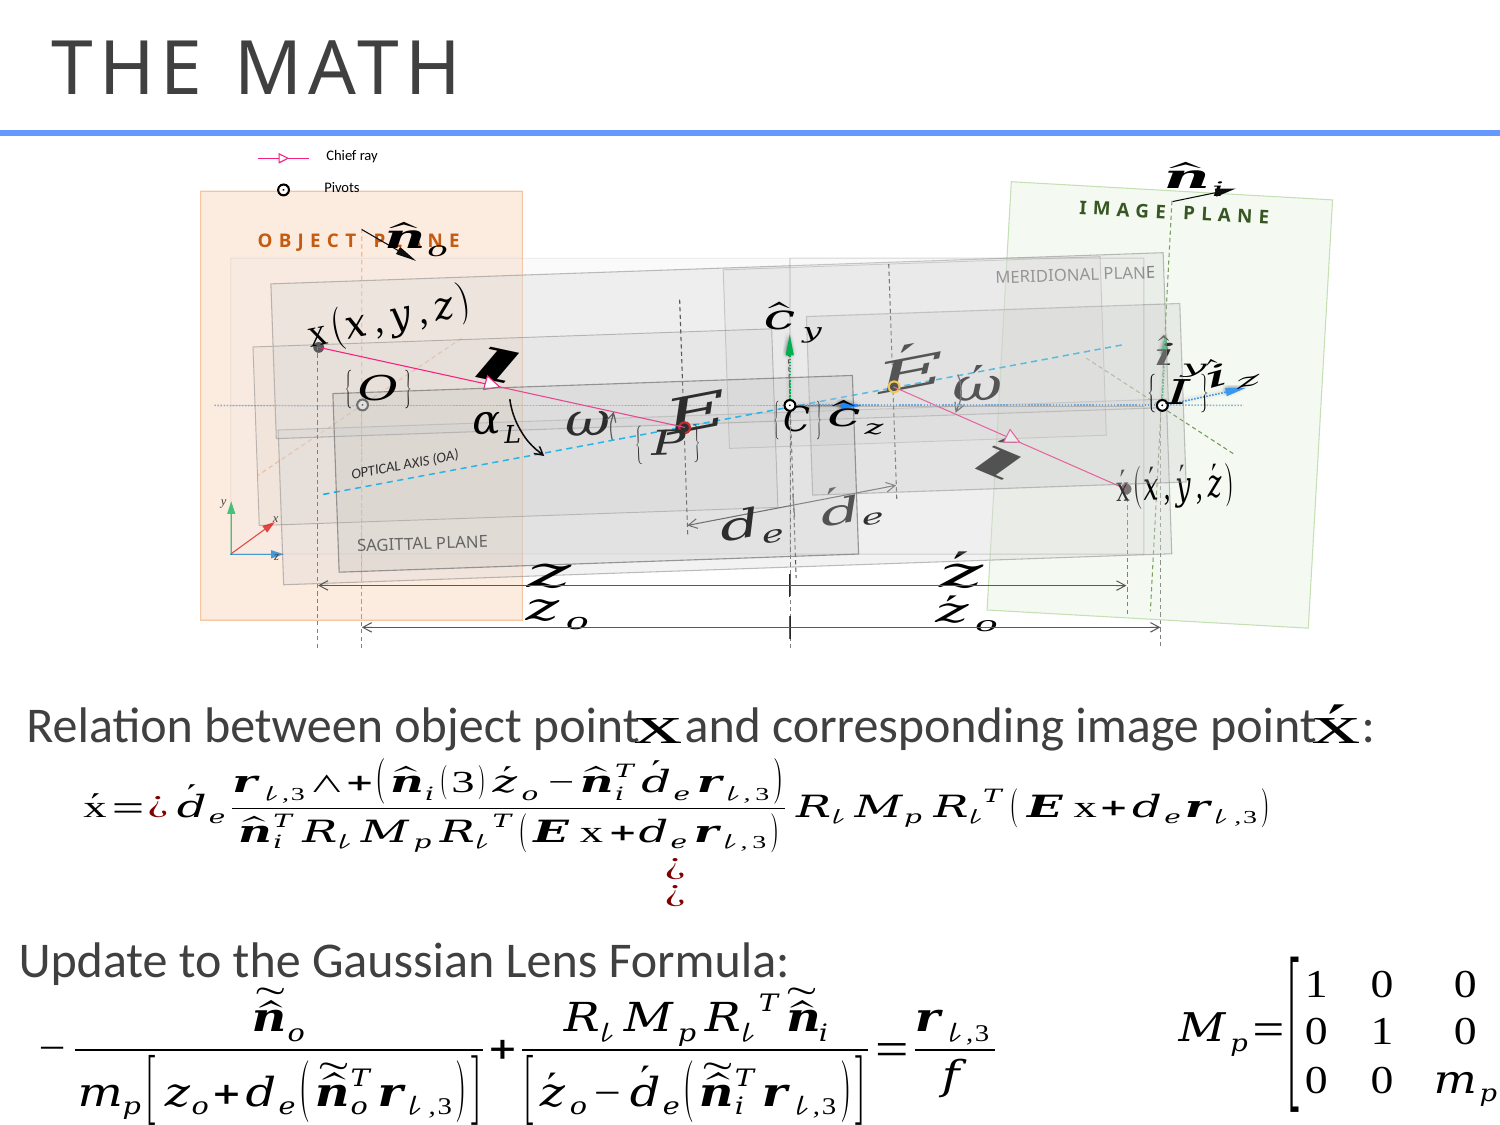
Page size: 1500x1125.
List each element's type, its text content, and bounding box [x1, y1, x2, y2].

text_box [200, 138, 1321, 664]
text_box Update to the Gaussian Lens Formula: [3, 920, 805, 996]
text_box Relation between object point and corresponding image point : [11, 685, 1391, 760]
text_box THE MATH [36, 12, 477, 118]
